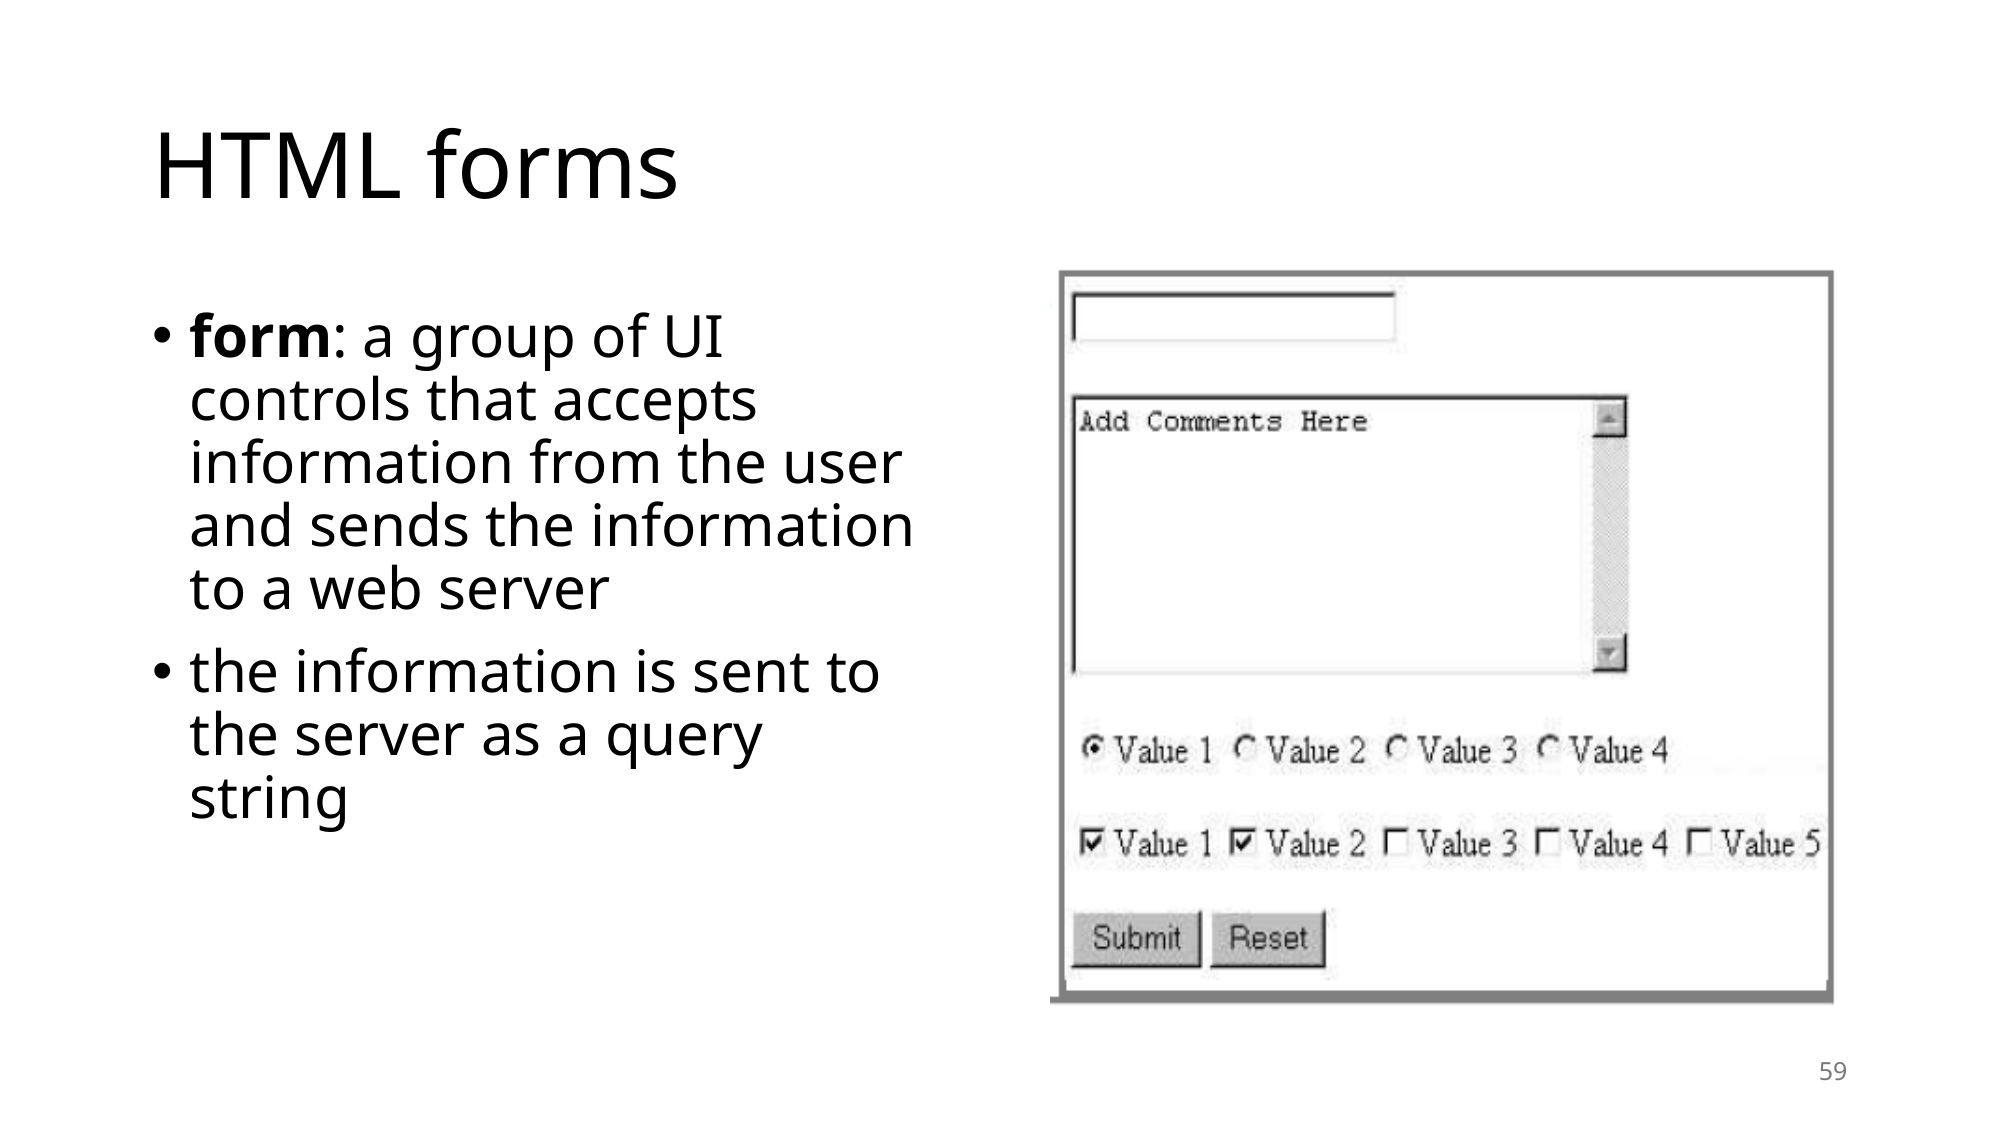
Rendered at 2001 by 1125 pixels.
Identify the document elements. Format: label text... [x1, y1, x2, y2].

picture [1049, 250, 1879, 1014]
slide_number 59 [1412, 1042, 1863, 1103]
list form: a group of UI controls that accepts information from the user and sends the information to a web server the information is sent to the server as a query string [137, 299, 950, 1014]
title HTML forms [137, 59, 1863, 278]
